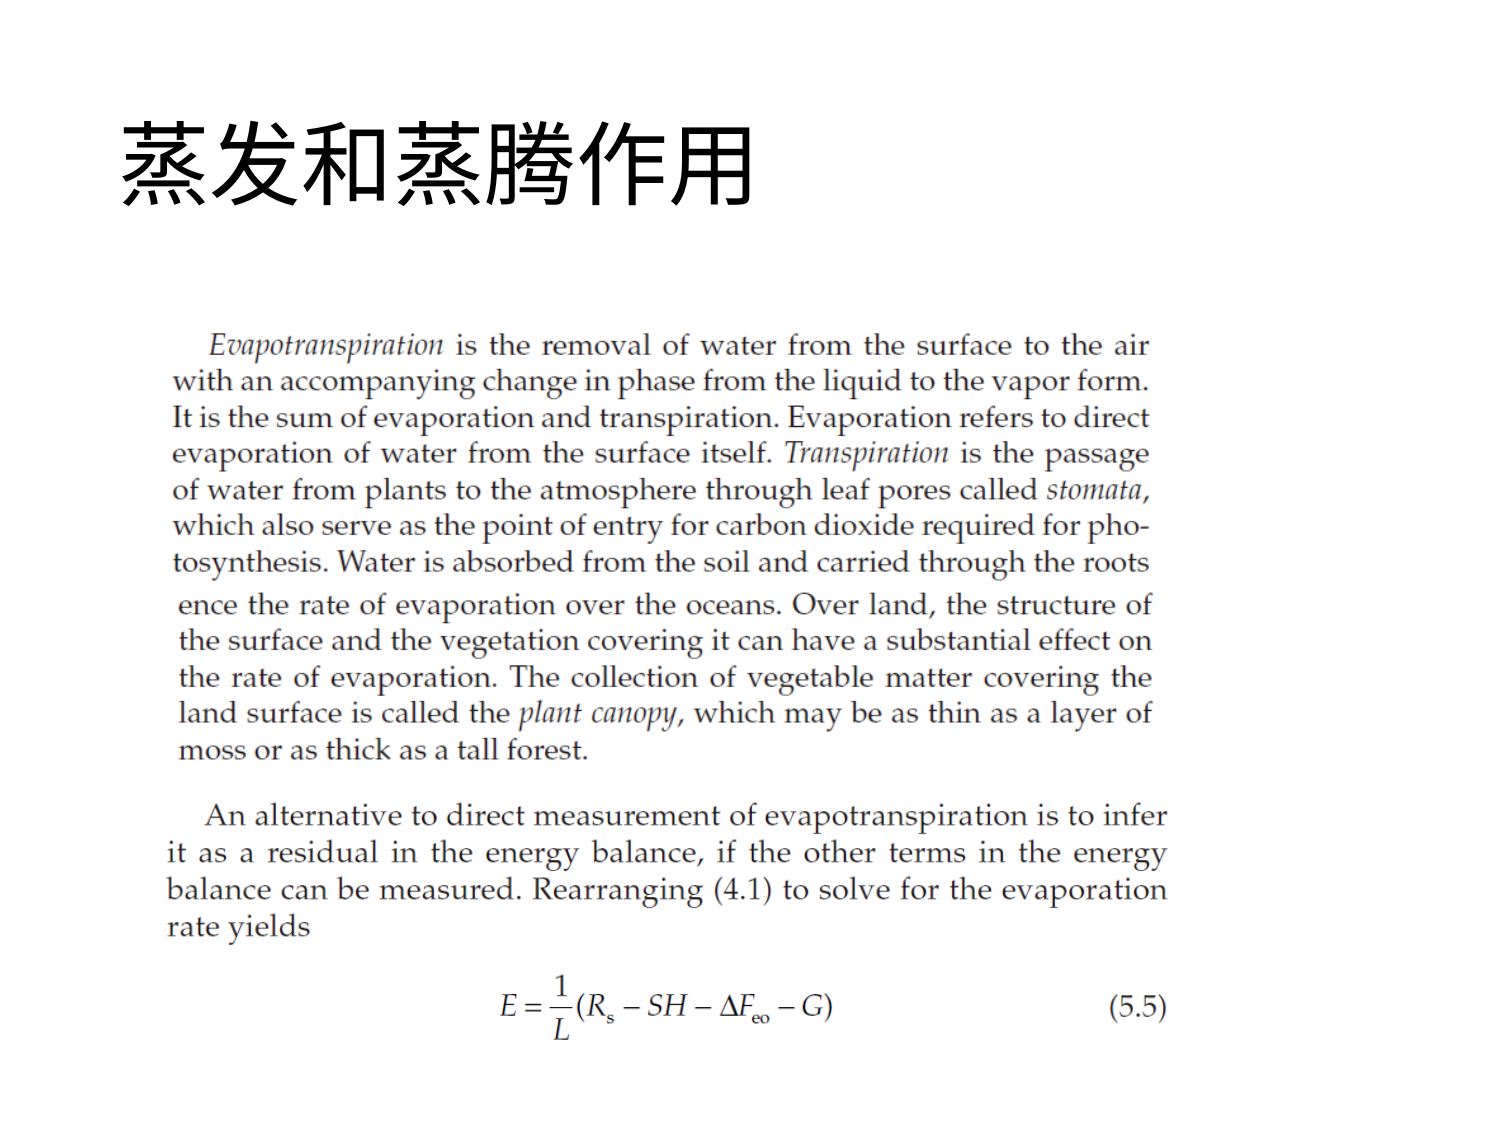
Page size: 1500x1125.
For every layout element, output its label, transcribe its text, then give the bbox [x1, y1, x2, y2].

picture [158, 322, 1163, 581]
picture [170, 589, 1166, 765]
title 蒸发和蒸腾作用 [103, 59, 1397, 278]
picture [159, 796, 1186, 1054]
